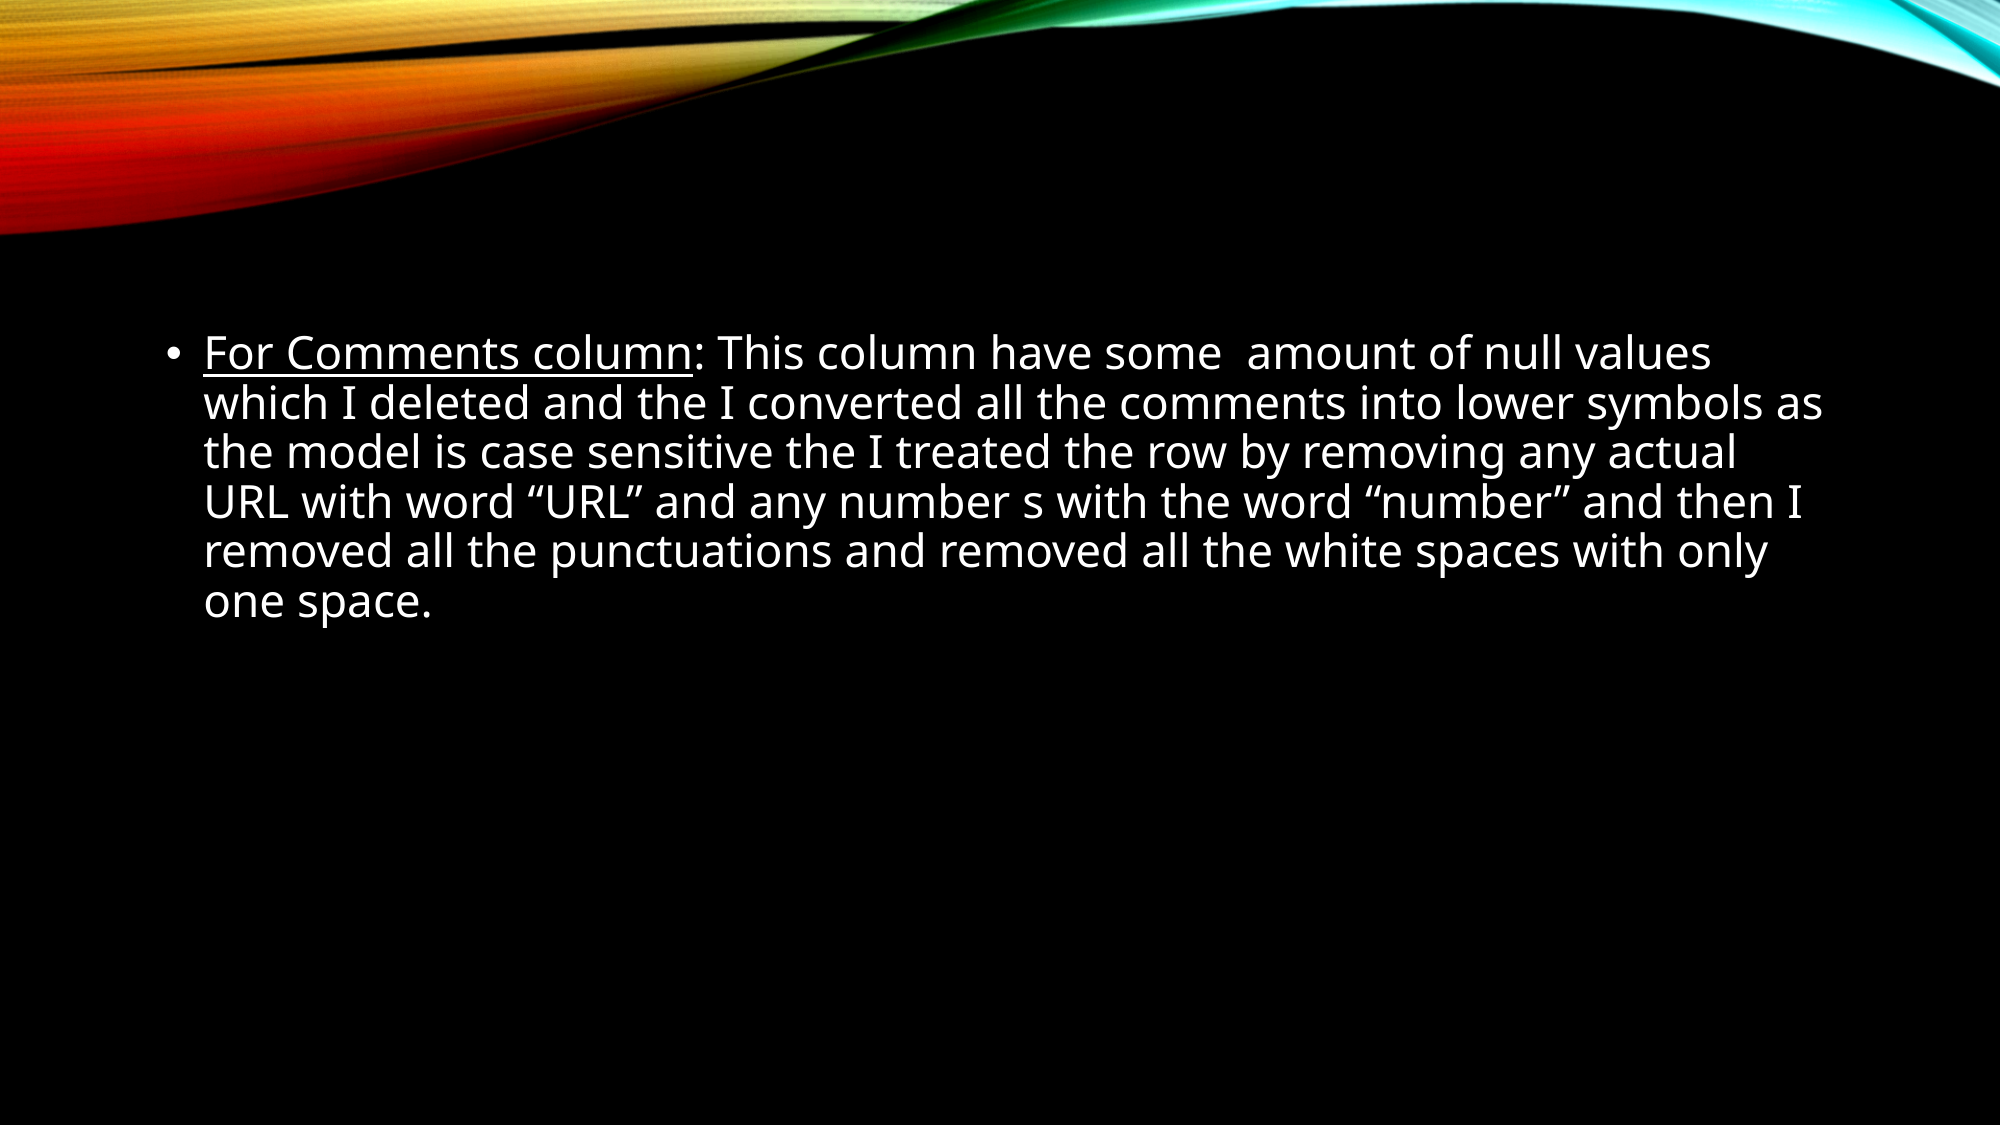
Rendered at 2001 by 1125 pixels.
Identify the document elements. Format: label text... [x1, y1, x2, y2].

list For Comments column: This column have some amount of null values which I deleted and the I converted all the comments into lower symbols as the model is case sensitive the I treated the row by removing any actual URL with word “URL” and any number s with the word “number” and then I removed all the punctuations and removed all the white spaces with only one space. [150, 247, 1850, 1096]
picture [0, 0, 2000, 237]
